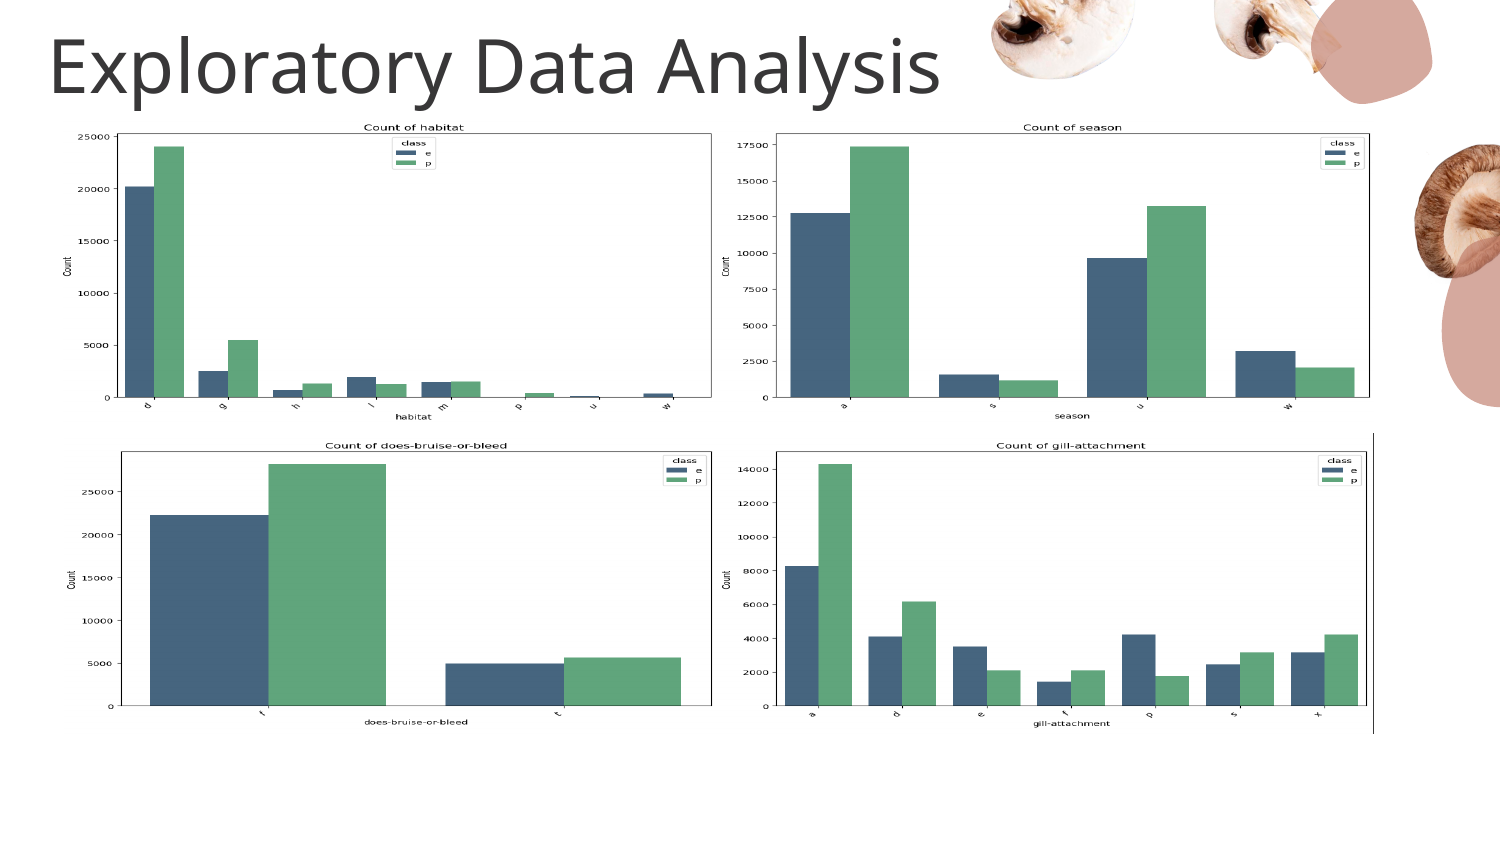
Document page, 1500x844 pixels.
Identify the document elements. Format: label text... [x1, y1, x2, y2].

picture [63, 111, 1374, 422]
title Exploratory Data Analysis [47, 26, 962, 101]
picture [64, 432, 1374, 735]
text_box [968, 0, 1500, 438]
